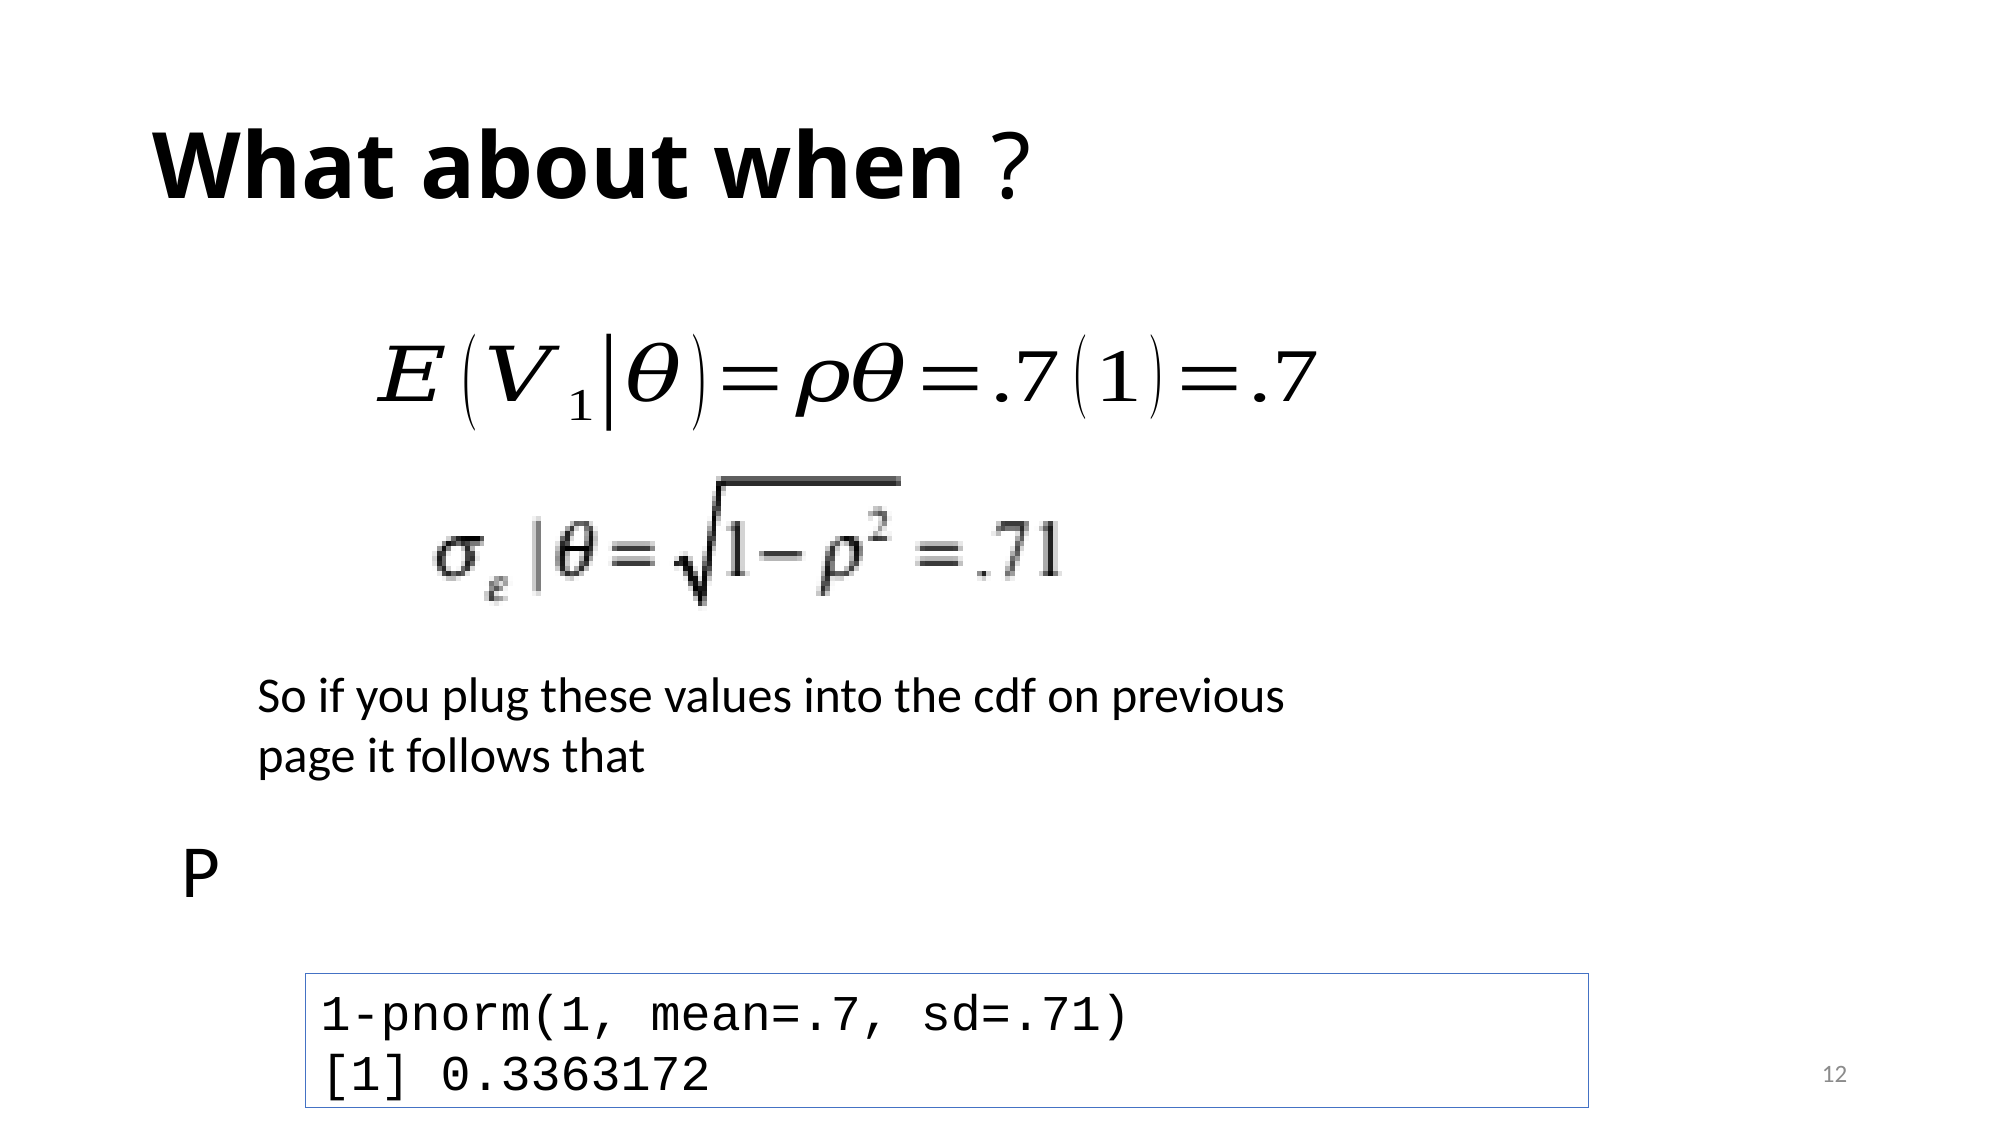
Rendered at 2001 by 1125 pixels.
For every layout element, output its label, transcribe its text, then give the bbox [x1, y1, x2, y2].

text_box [428, 462, 1068, 612]
text_box So if you plug these values into the cdf on previous page it follows that [242, 655, 1408, 791]
slide_number 12 [1412, 1042, 1863, 1103]
text_box 1-pnorm(1, mean=.7, sd=.71) [1] 0.3363172 [305, 973, 1589, 1108]
